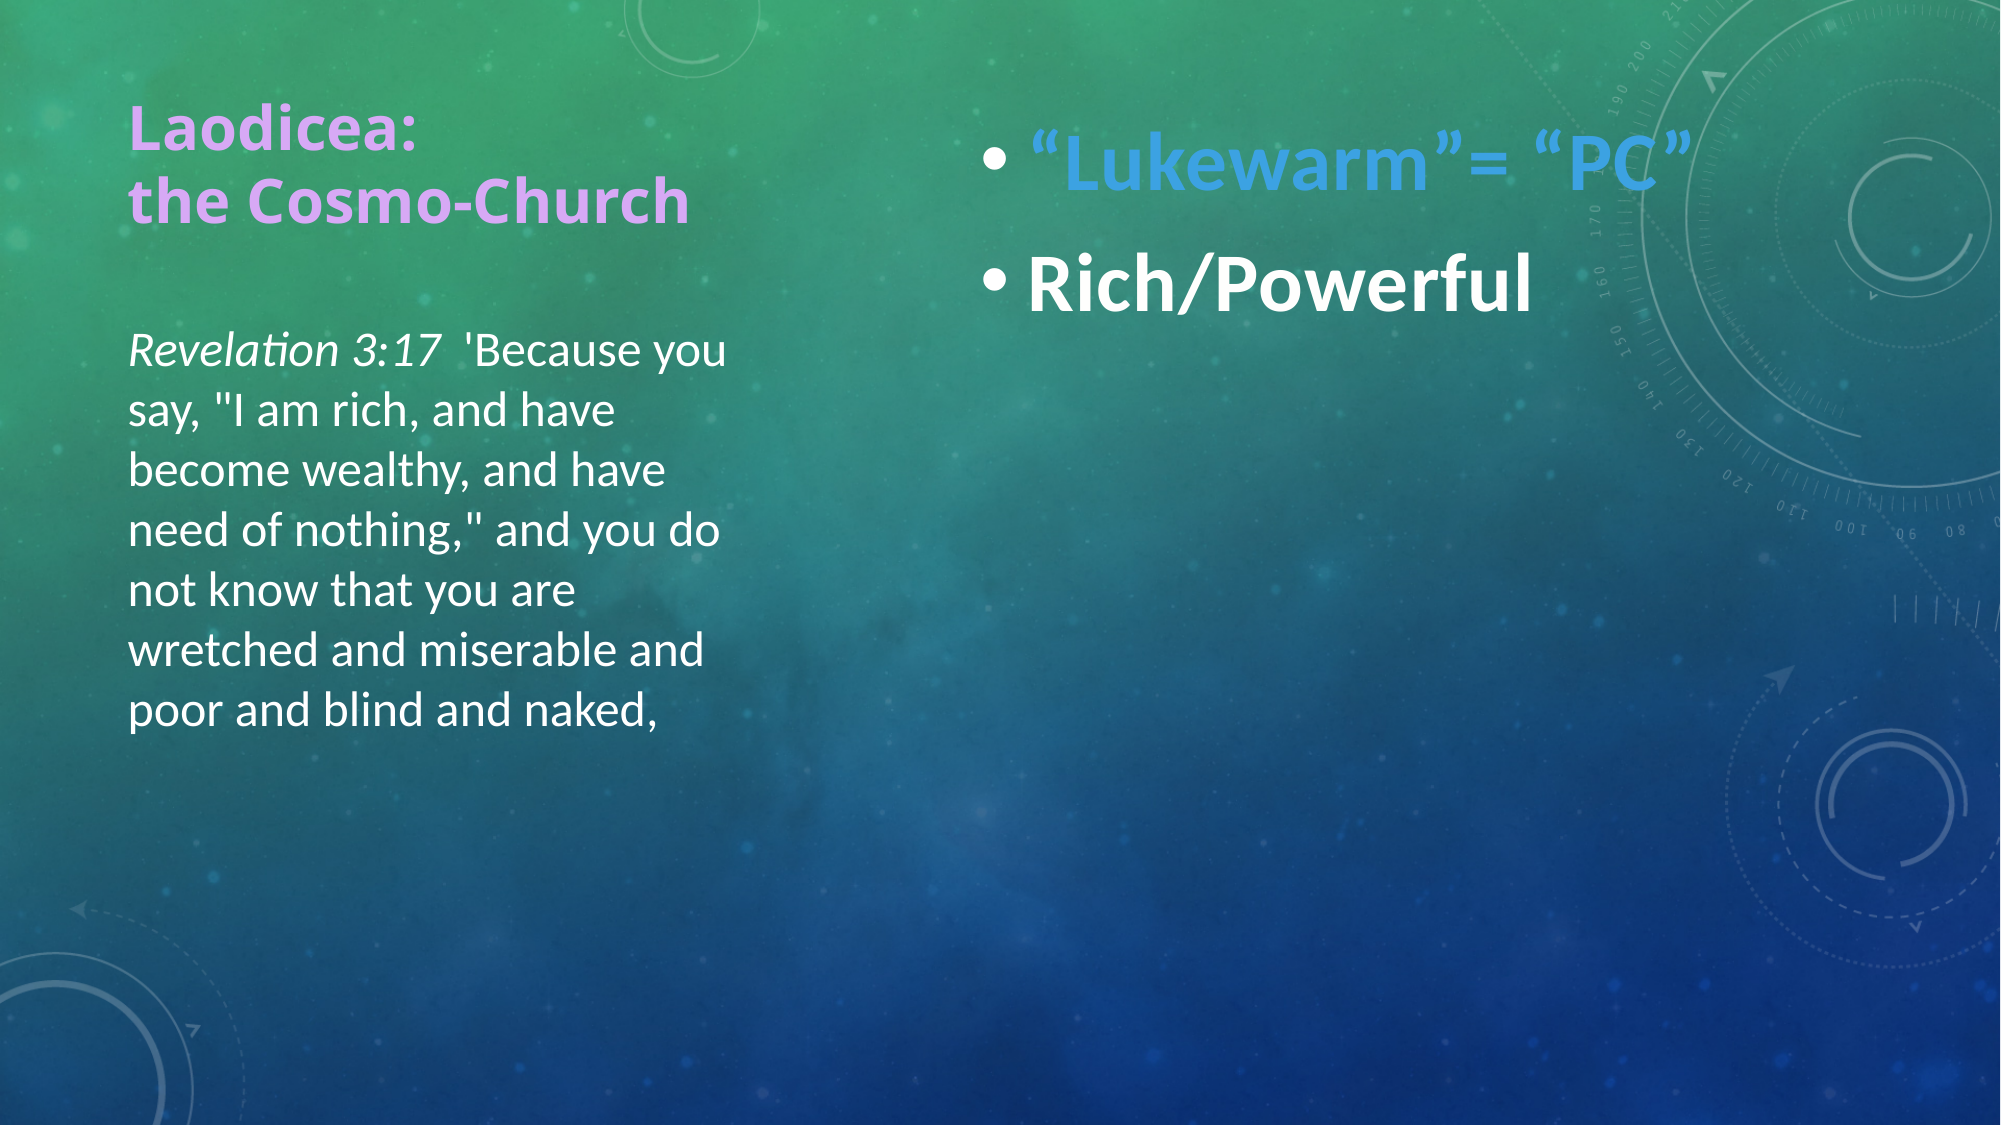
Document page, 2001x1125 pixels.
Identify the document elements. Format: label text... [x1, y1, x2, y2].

list “Lukewarm”= “PC” Rich/Powerful [965, 99, 1775, 950]
picture [0, 0, 2001, 1125]
title Laodicea: the Cosmo-Church [112, 81, 717, 282]
list Revelation 3:17 'Because you say, "I am rich, and have become wealthy, and have need of nothing," and you do not know that you are wretched and miserable and poor and blind and naked, [112, 309, 763, 809]
